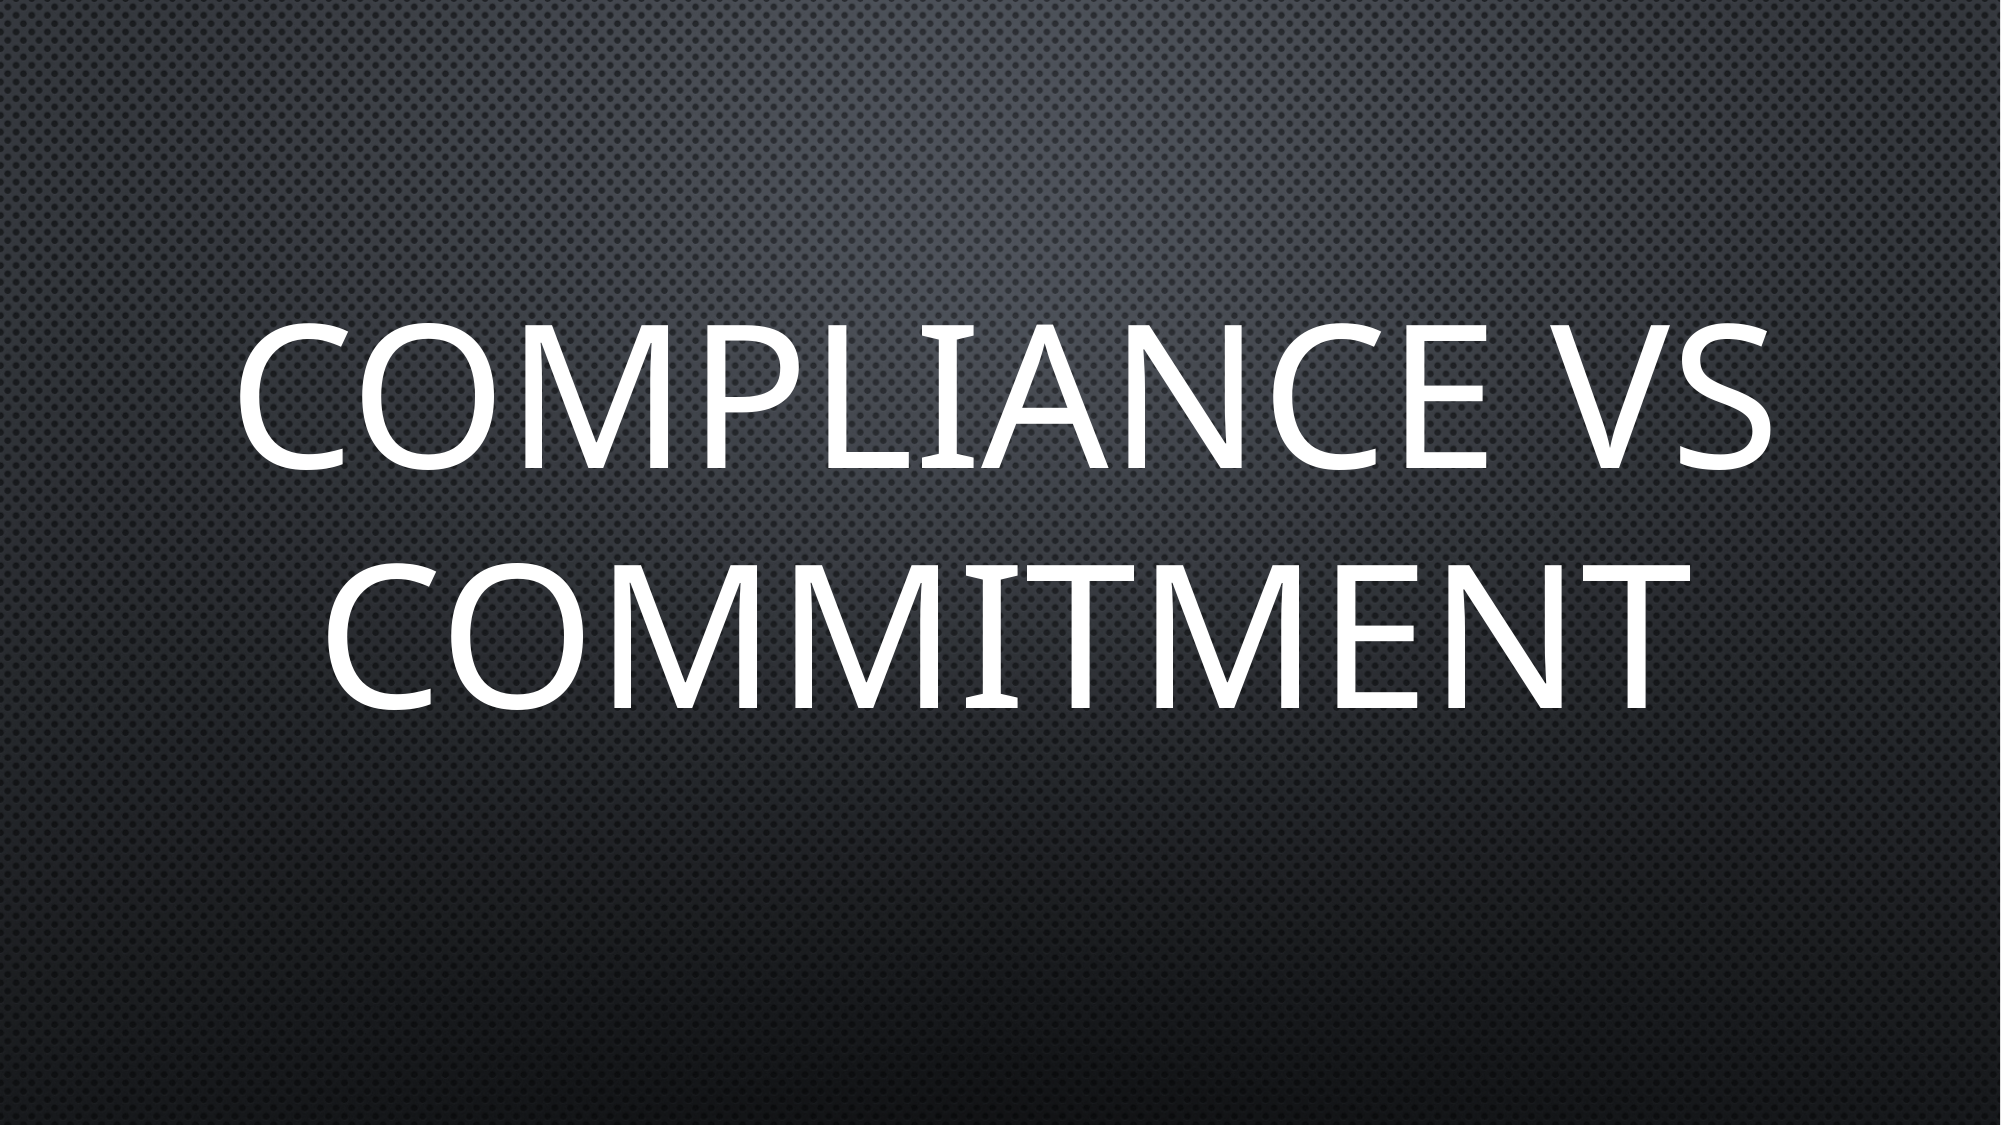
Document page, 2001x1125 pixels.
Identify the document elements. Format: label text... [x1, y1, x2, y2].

title Compliance vs Commitment [192, 351, 1818, 665]
